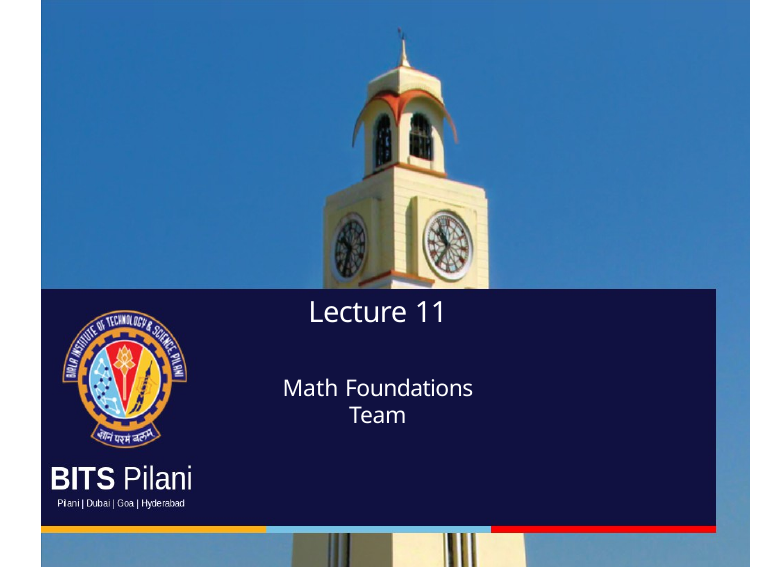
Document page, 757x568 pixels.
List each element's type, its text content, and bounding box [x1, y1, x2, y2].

picture [41, 0, 750, 567]
text_box Lecture 11 Math Foundations Team [258, 290, 497, 429]
